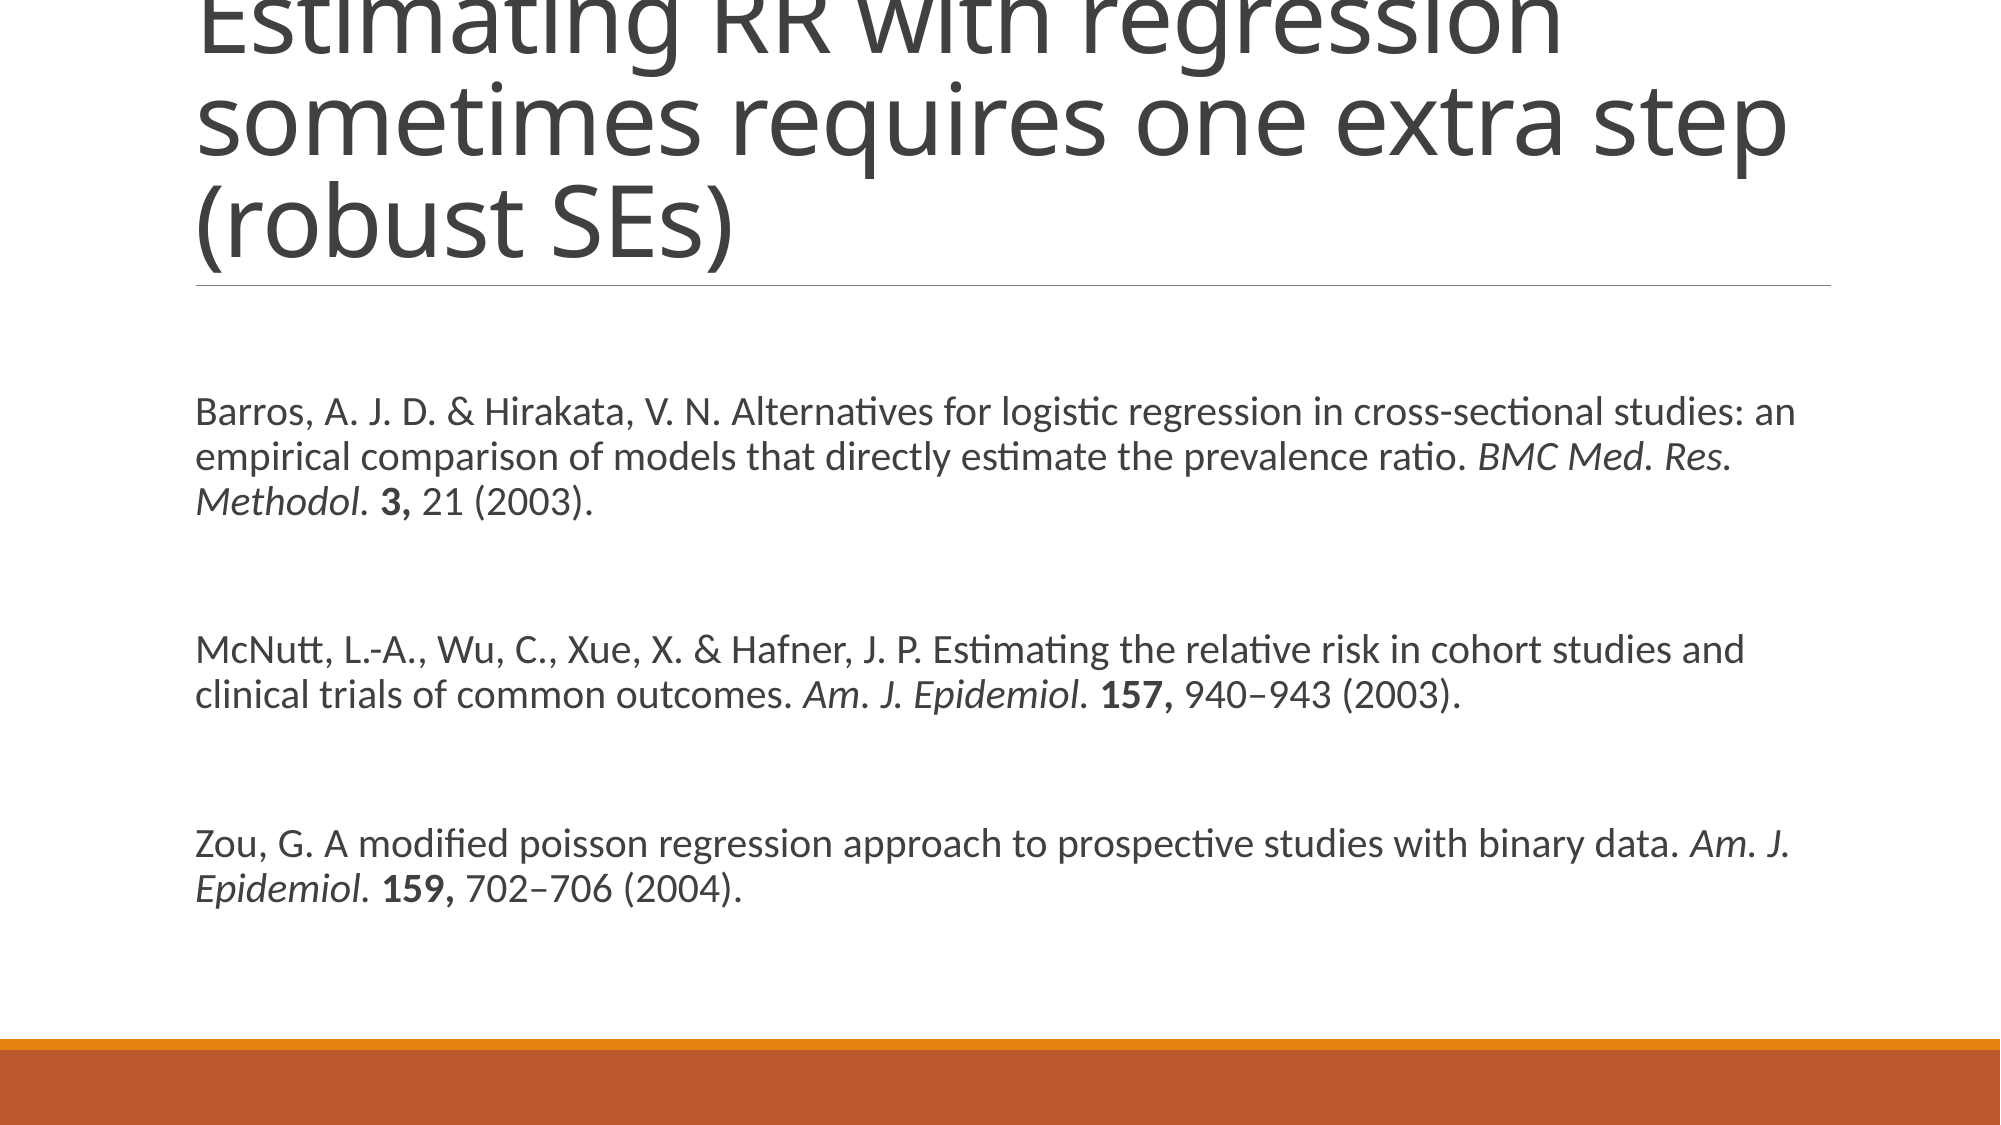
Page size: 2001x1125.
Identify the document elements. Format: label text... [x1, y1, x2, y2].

list Barros, A. J. D. & Hirakata, V. N. Alternatives for logistic regression in cross-sectional studies: an empirical comparison of models that directly estimate the prevalence ratio. BMC Med. Res. Methodol. 3, 21 (2003). McNutt, L.-A., Wu, C., Xue, X. & Hafner, J. P. Estimating the relative risk in cohort studies and clinical trials of common outcomes. Am. J. Epidemiol. 157, 940–943 (2003). Zou, G. A modified poisson regression approach to prospective studies with binary data. Am. J. Epidemiol. 159, 702–706 (2004). [180, 302, 1830, 963]
title Estimating RR with regression sometimes requires one extra step (robust SEs) [180, 47, 1830, 285]
